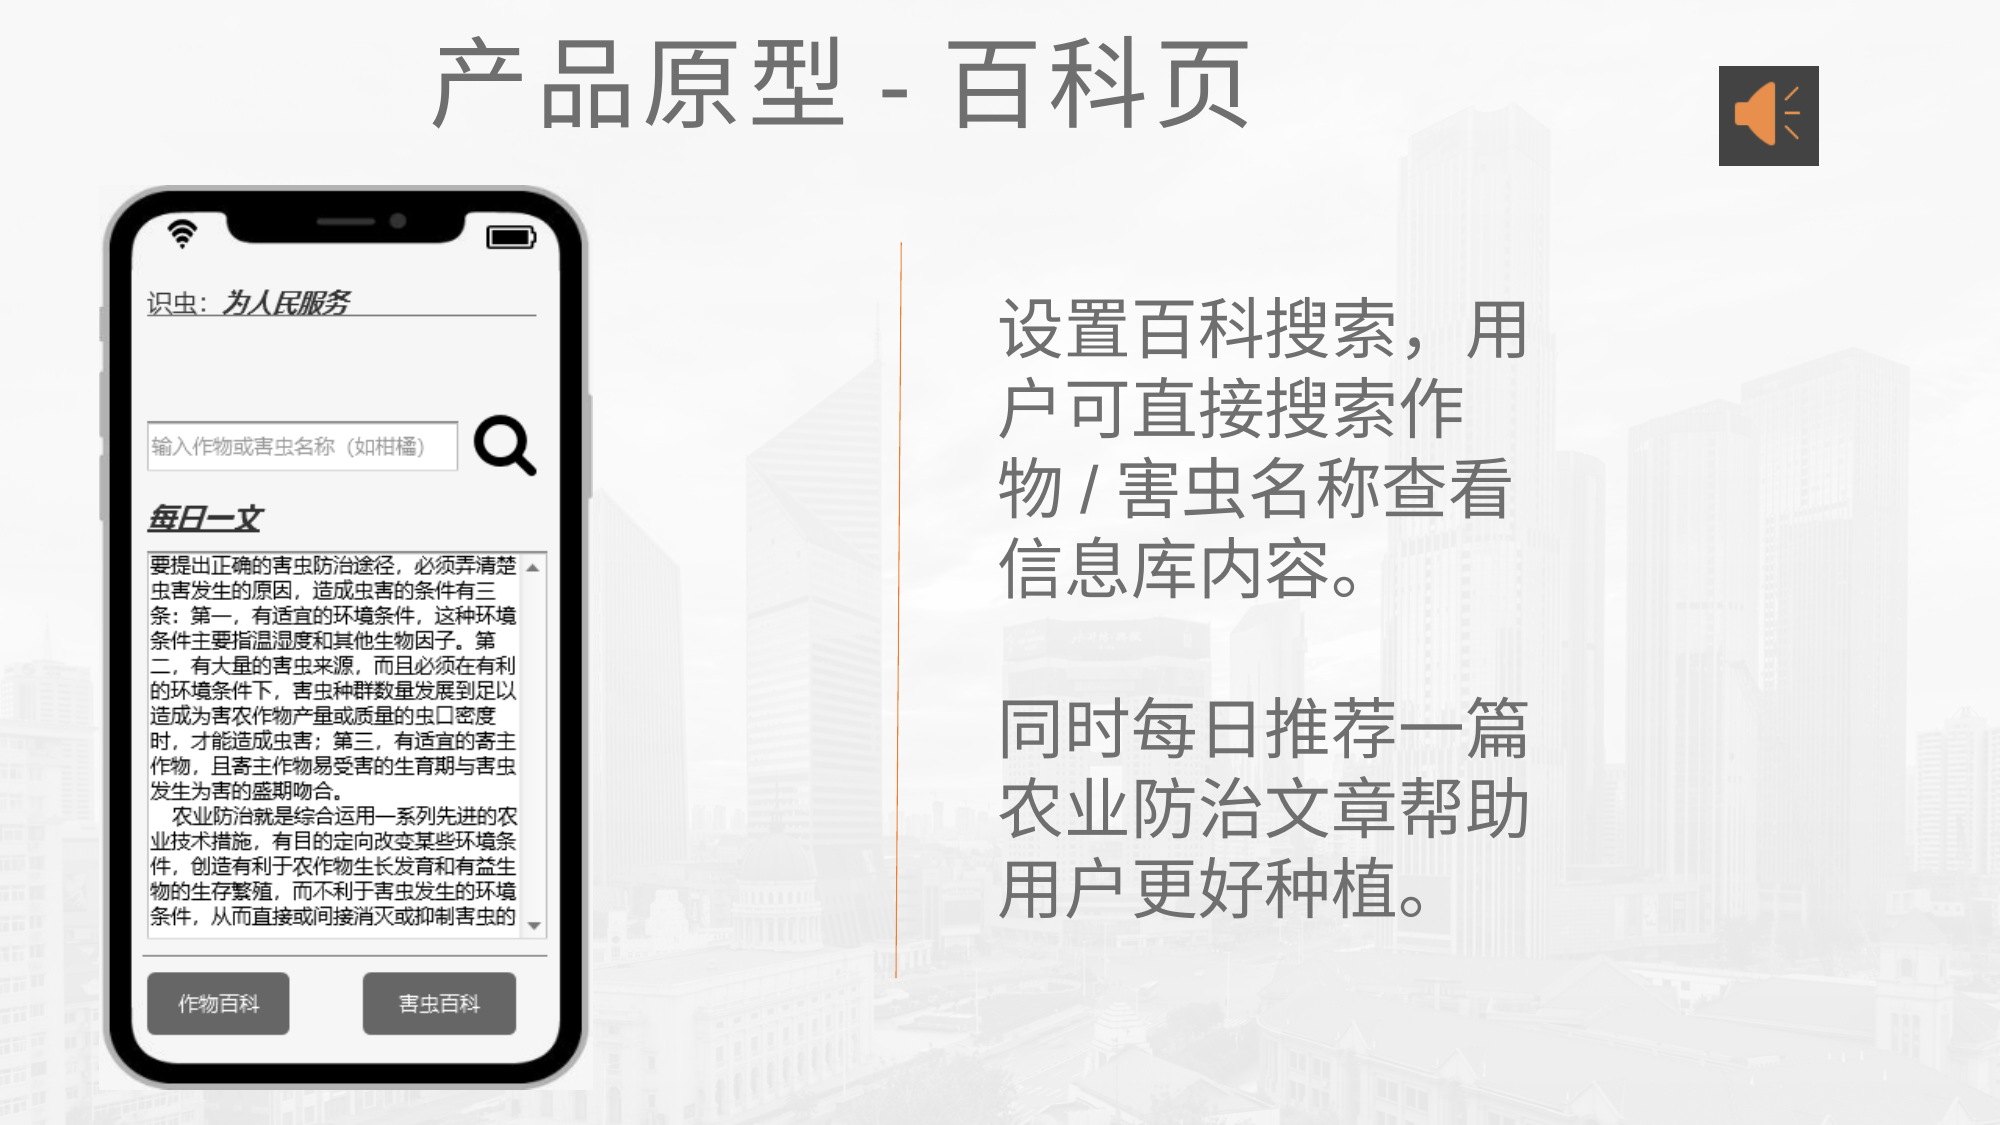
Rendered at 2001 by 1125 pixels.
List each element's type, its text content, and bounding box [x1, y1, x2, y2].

text_box 产品原型-百科页 [429, 20, 1255, 141]
picture [1717, 64, 1820, 167]
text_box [895, 242, 902, 979]
text_box 设置百科搜索，用户可直接搜索作物/害虫名称查看信息库内容。 同时每日推荐一篇农业防治文章帮助用户更好种植。 [997, 287, 1580, 927]
picture [99, 185, 593, 1090]
